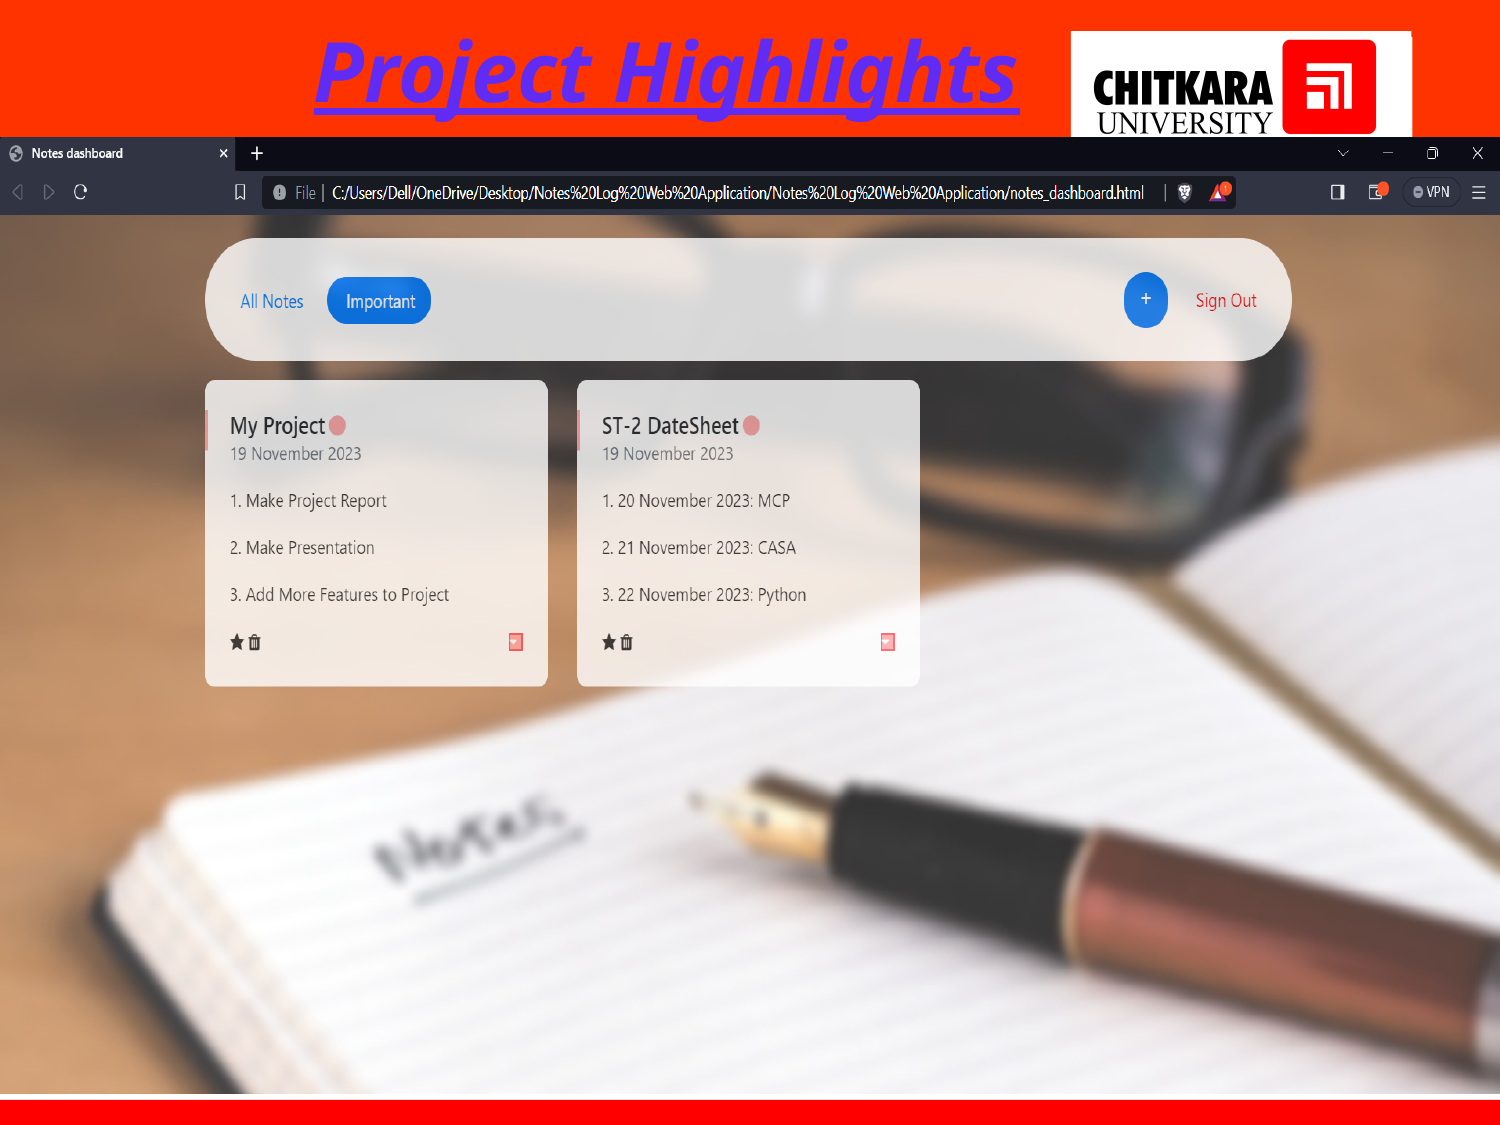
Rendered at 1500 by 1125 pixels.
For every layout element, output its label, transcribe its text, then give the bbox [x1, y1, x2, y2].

picture [0, 37, 1500, 1095]
title Project Highlights [135, 0, 1199, 135]
